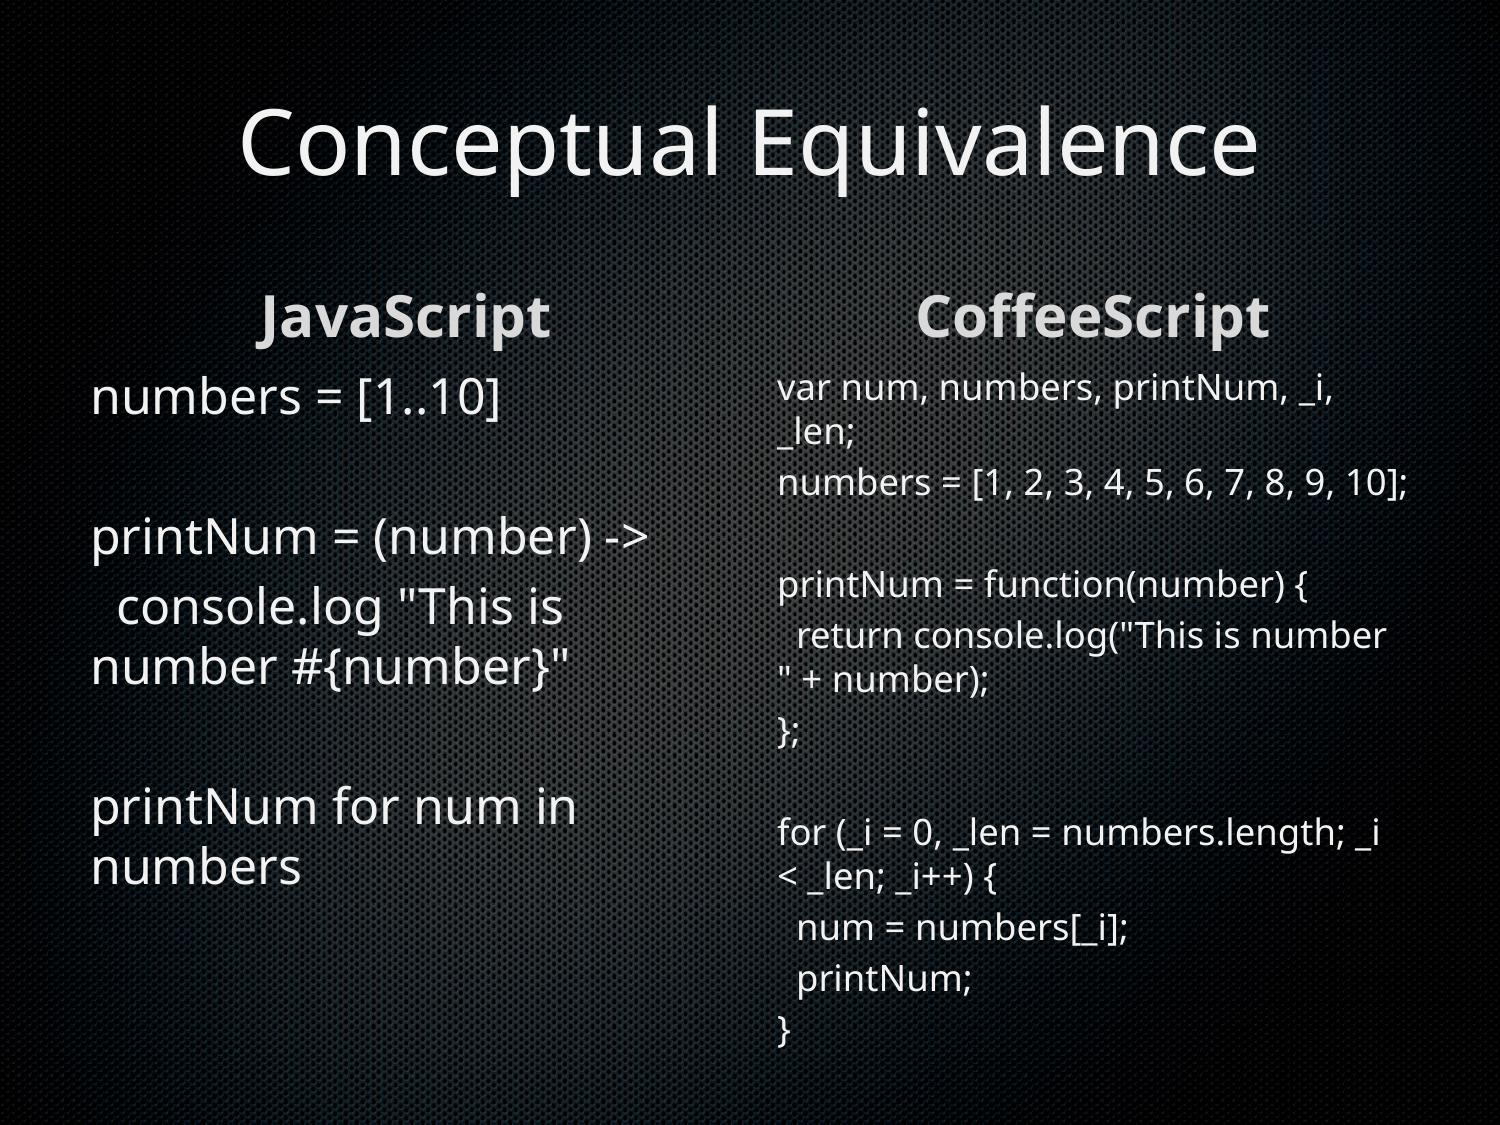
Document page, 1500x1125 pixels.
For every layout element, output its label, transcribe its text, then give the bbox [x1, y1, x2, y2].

title Conceptual Equivalence [75, 45, 1425, 233]
list numbers = [1..10] printNum = (number) -> console.log "This is number #{number}" printNum for num in numbers [75, 356, 738, 1005]
list CoffeeScript [761, 251, 1425, 356]
list JavaScript [75, 251, 738, 356]
picture [0, 0, 1500, 1125]
list var num, numbers, printNum, _i, _len; numbers = [1, 2, 3, 4, 5, 6, 7, 8, 9, 10]; printNum = function(number) { return console.log("This is number " + number); }; for (_i = 0, _len = numbers.length; _i < _len; _i++) { num = numbers[_i]; printNum; } [761, 356, 1425, 1063]
